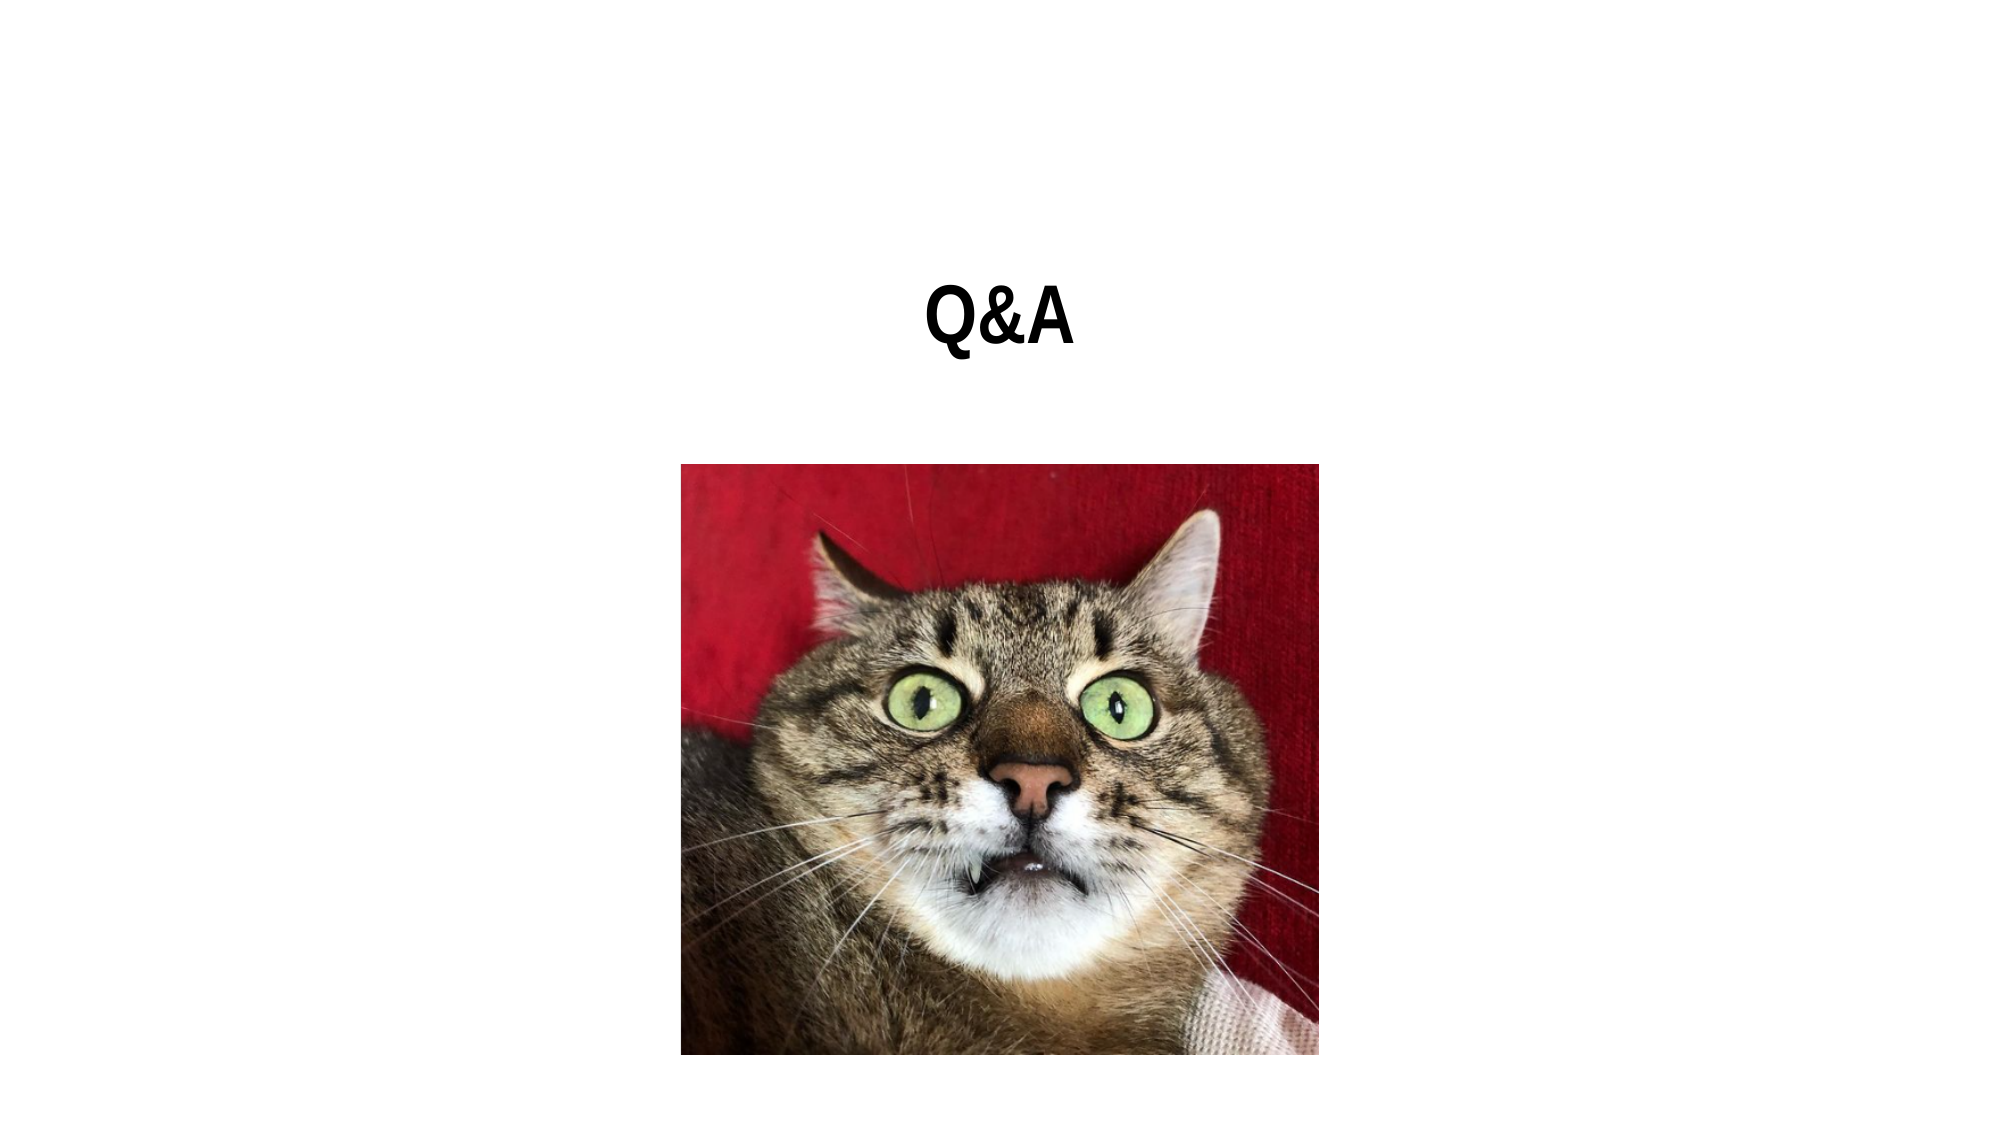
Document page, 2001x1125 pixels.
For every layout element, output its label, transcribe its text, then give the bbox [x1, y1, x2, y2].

picture [680, 464, 1320, 1055]
text_box Q&A [341, 264, 1659, 433]
